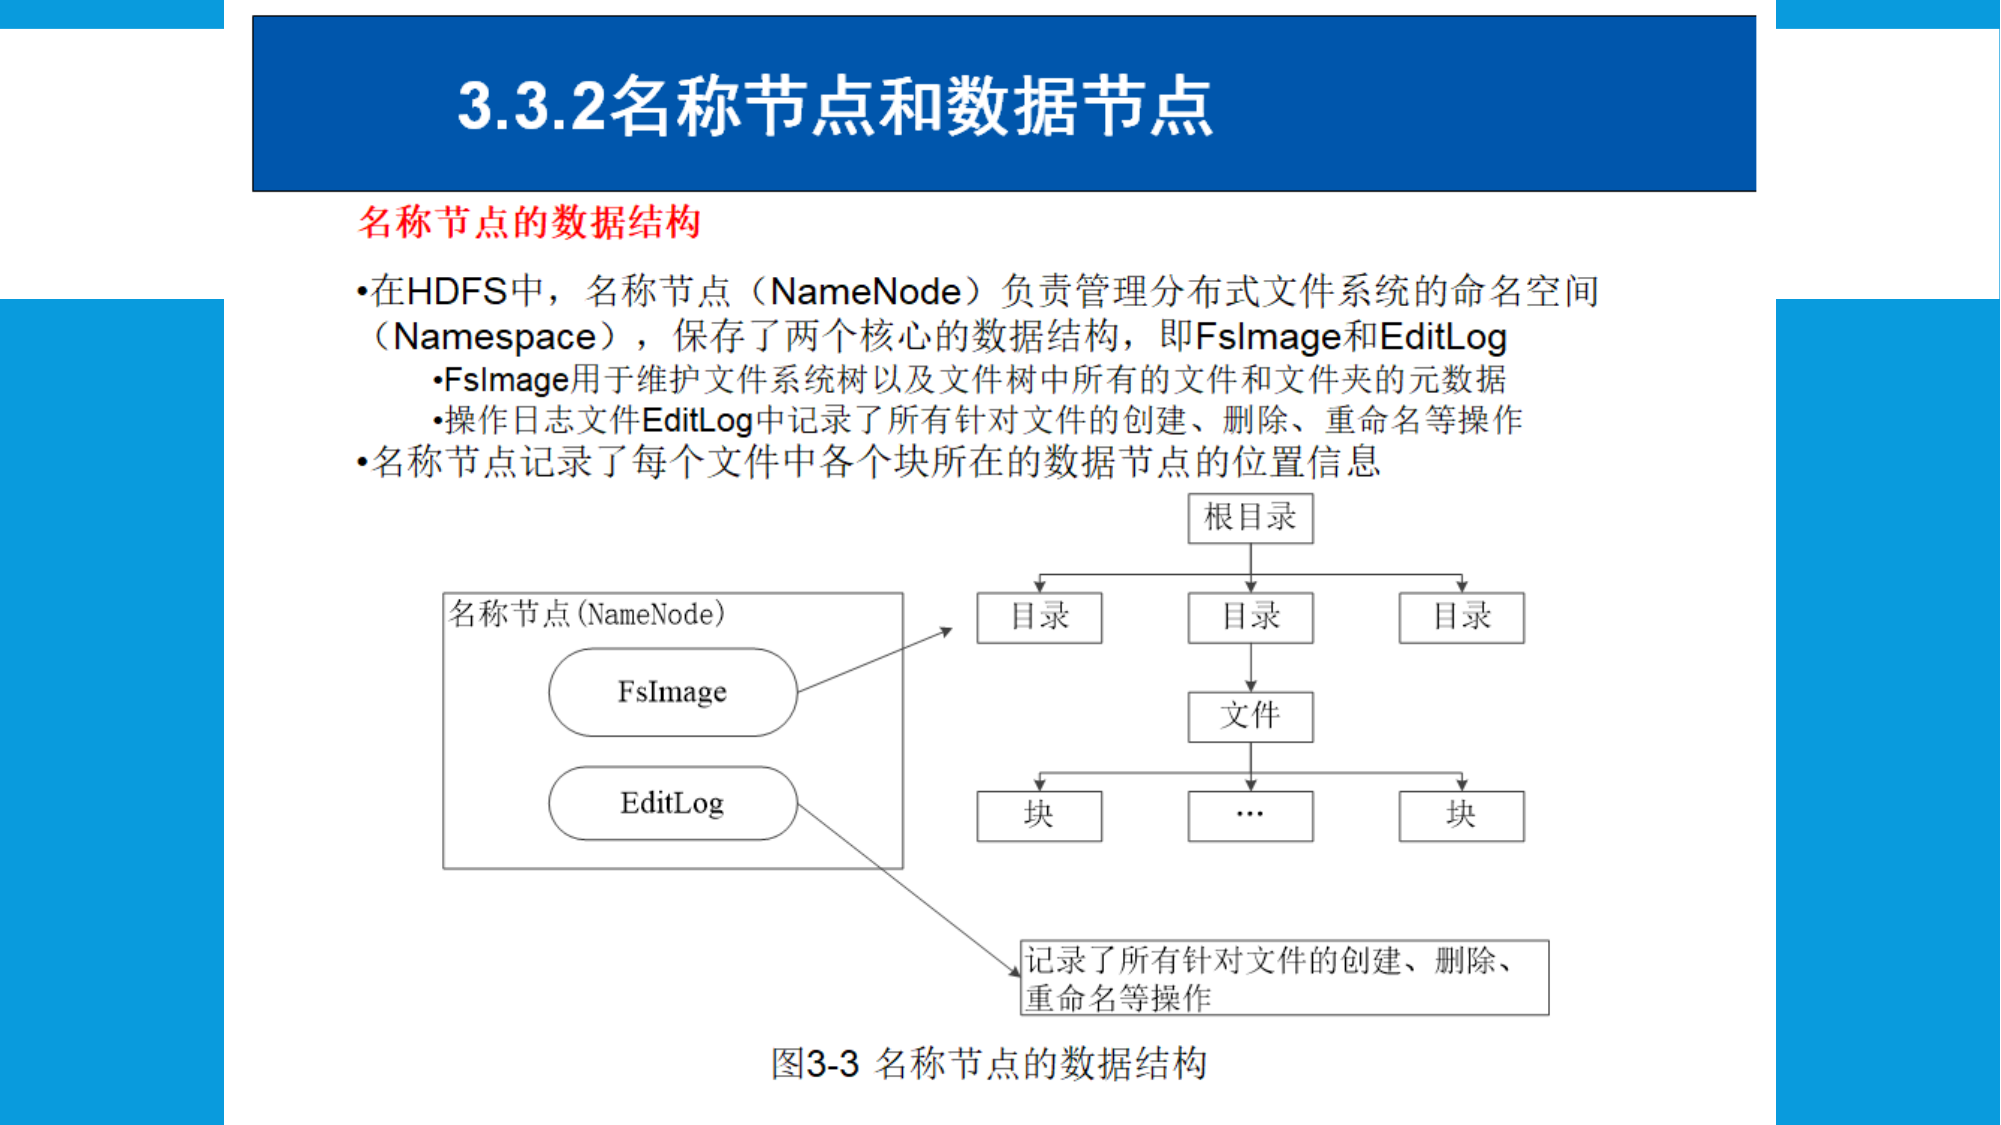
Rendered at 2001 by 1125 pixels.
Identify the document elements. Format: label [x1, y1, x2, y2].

picture [223, 0, 1776, 1125]
